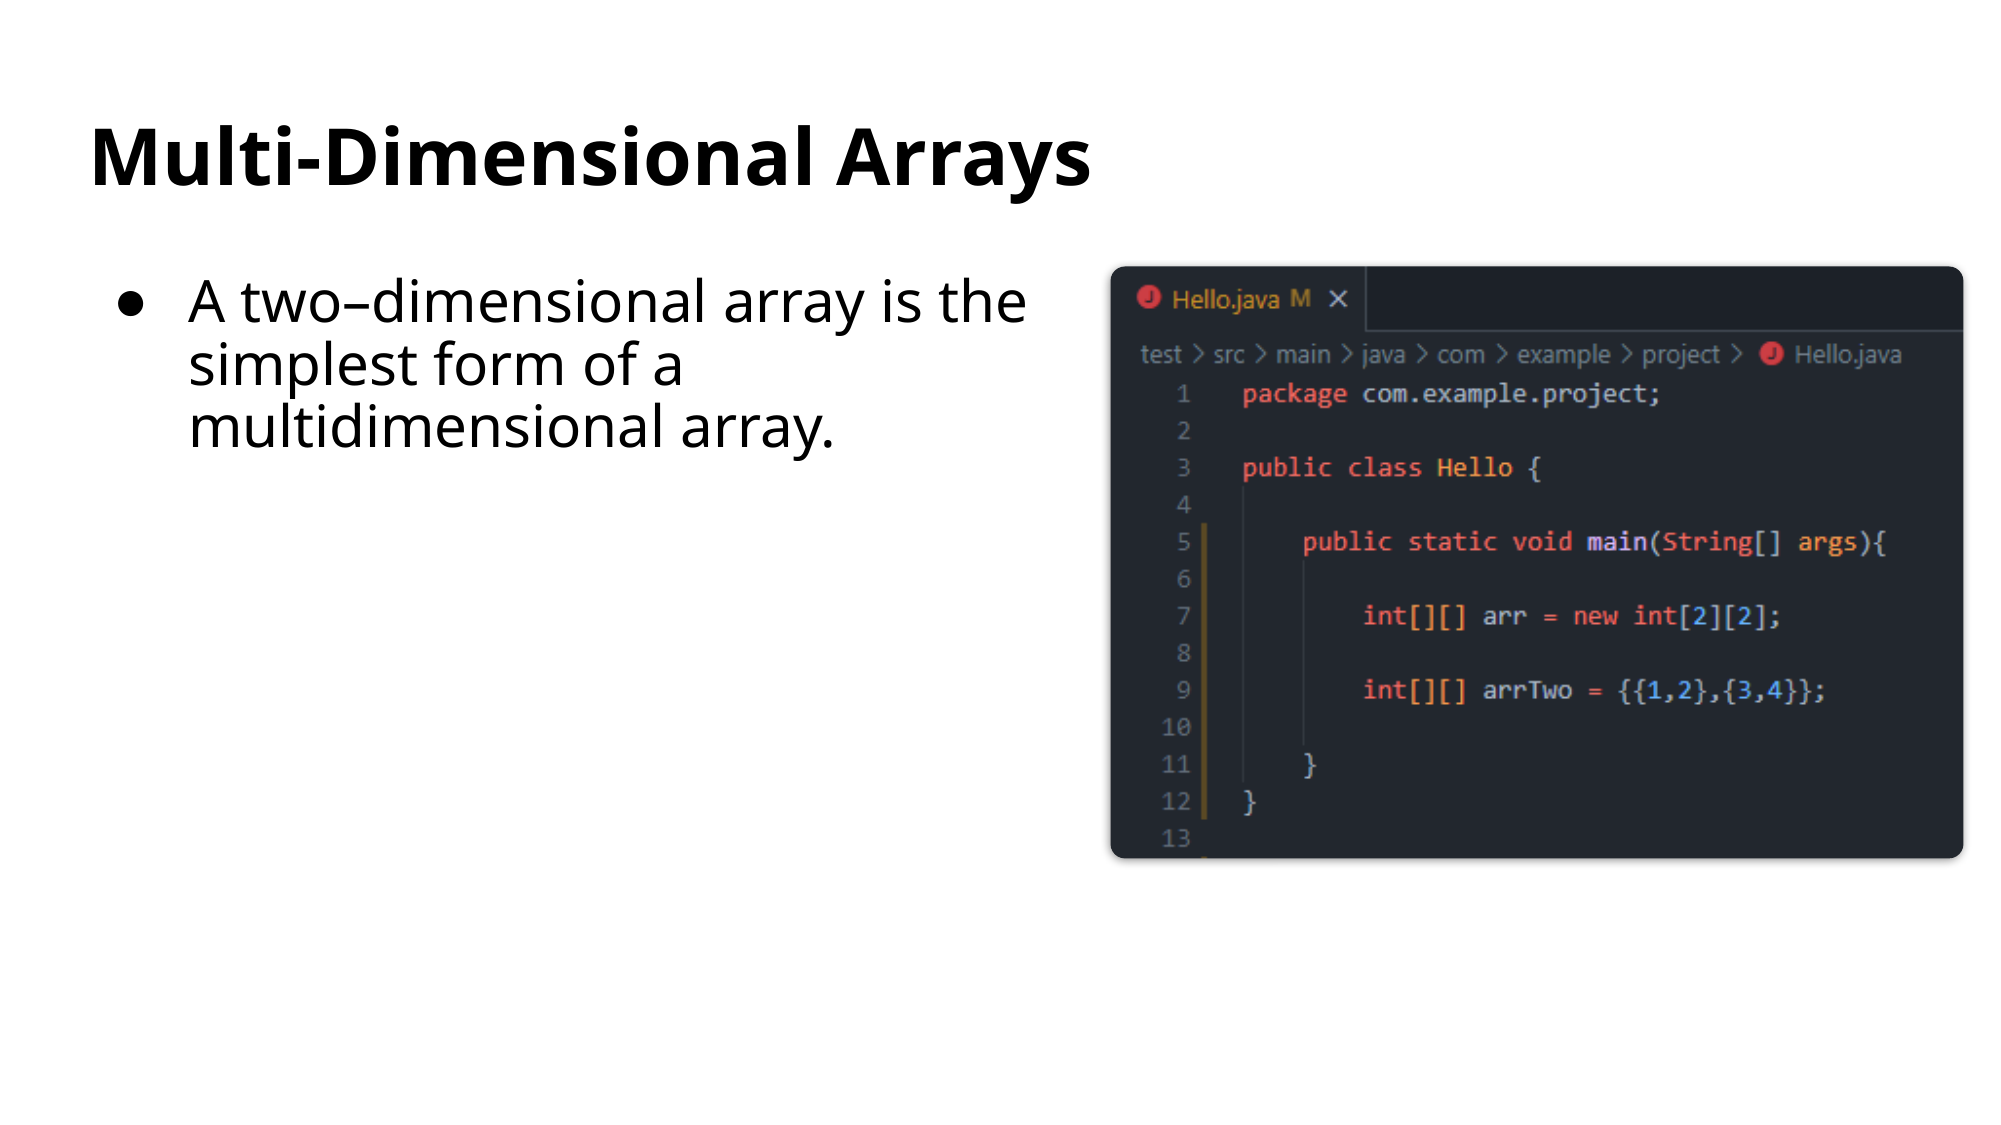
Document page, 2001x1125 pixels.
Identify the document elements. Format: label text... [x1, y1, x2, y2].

title Multi-Dimensional Arrays [68, 97, 1932, 223]
list A two–dimensional array is the simplest form of a multidimensional array. [68, 252, 1081, 1000]
picture [1109, 265, 1964, 859]
